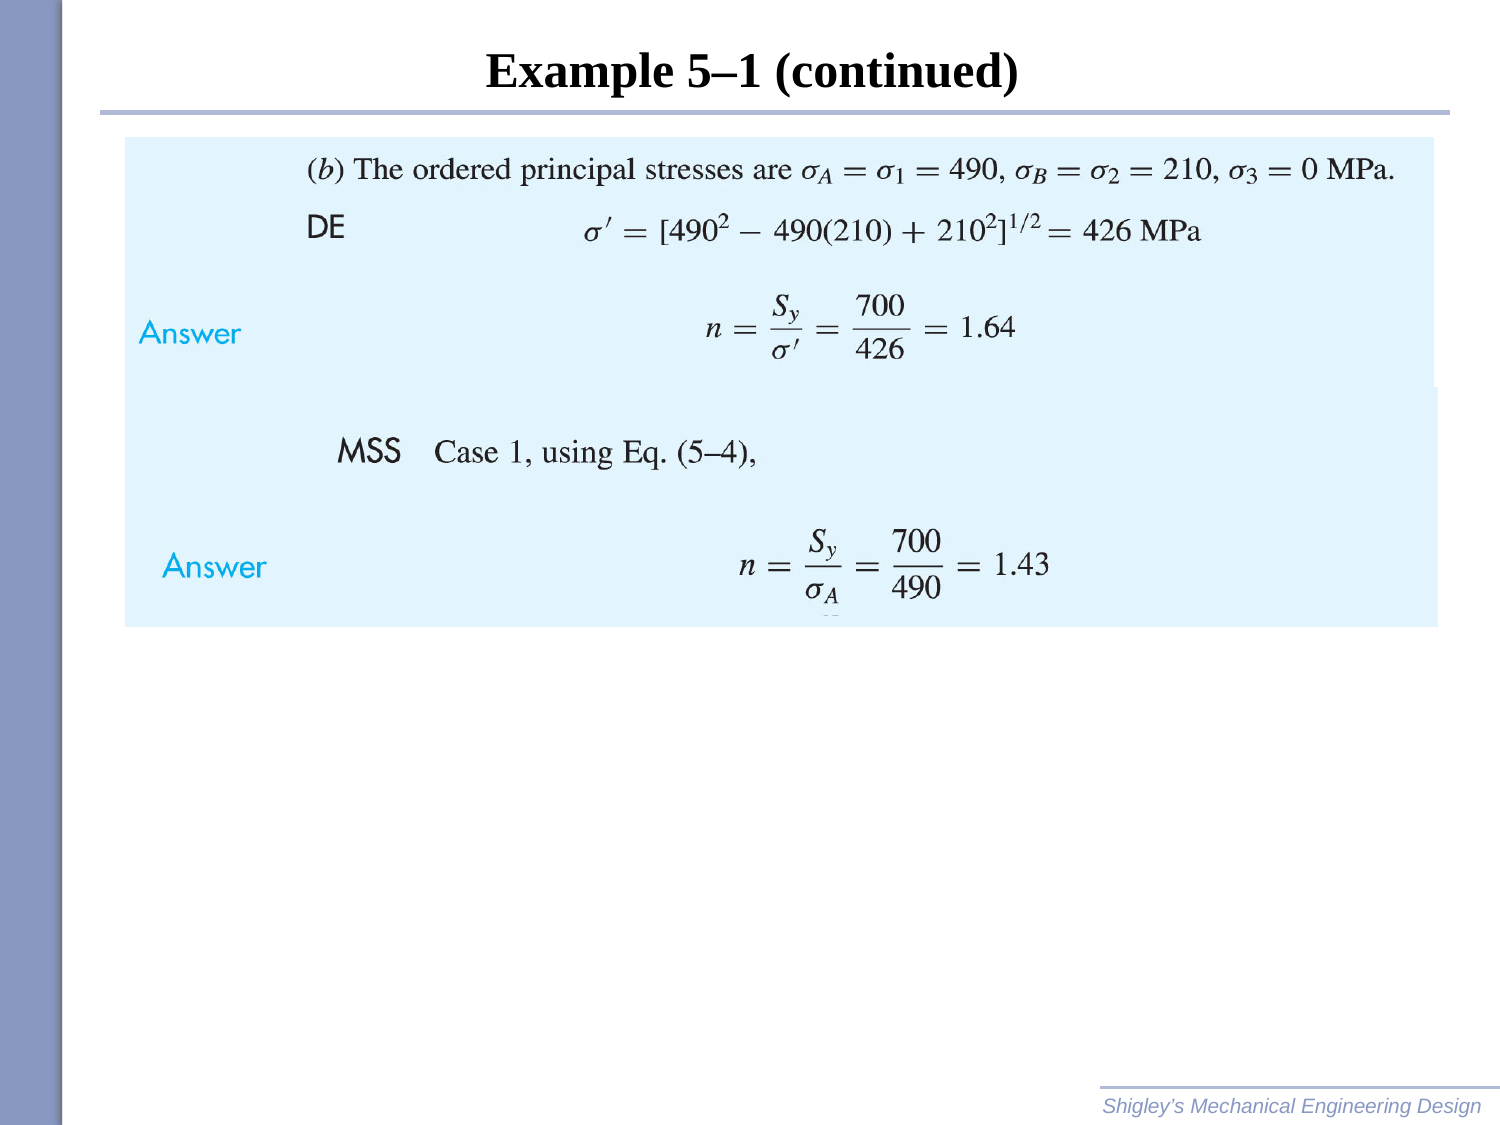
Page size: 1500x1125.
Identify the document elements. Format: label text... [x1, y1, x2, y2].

title Example 5–1 (continued) [137, 30, 1368, 106]
picture [124, 137, 1438, 628]
footer Shigley’s Mechanical Engineering Design [1087, 1074, 1500, 1125]
